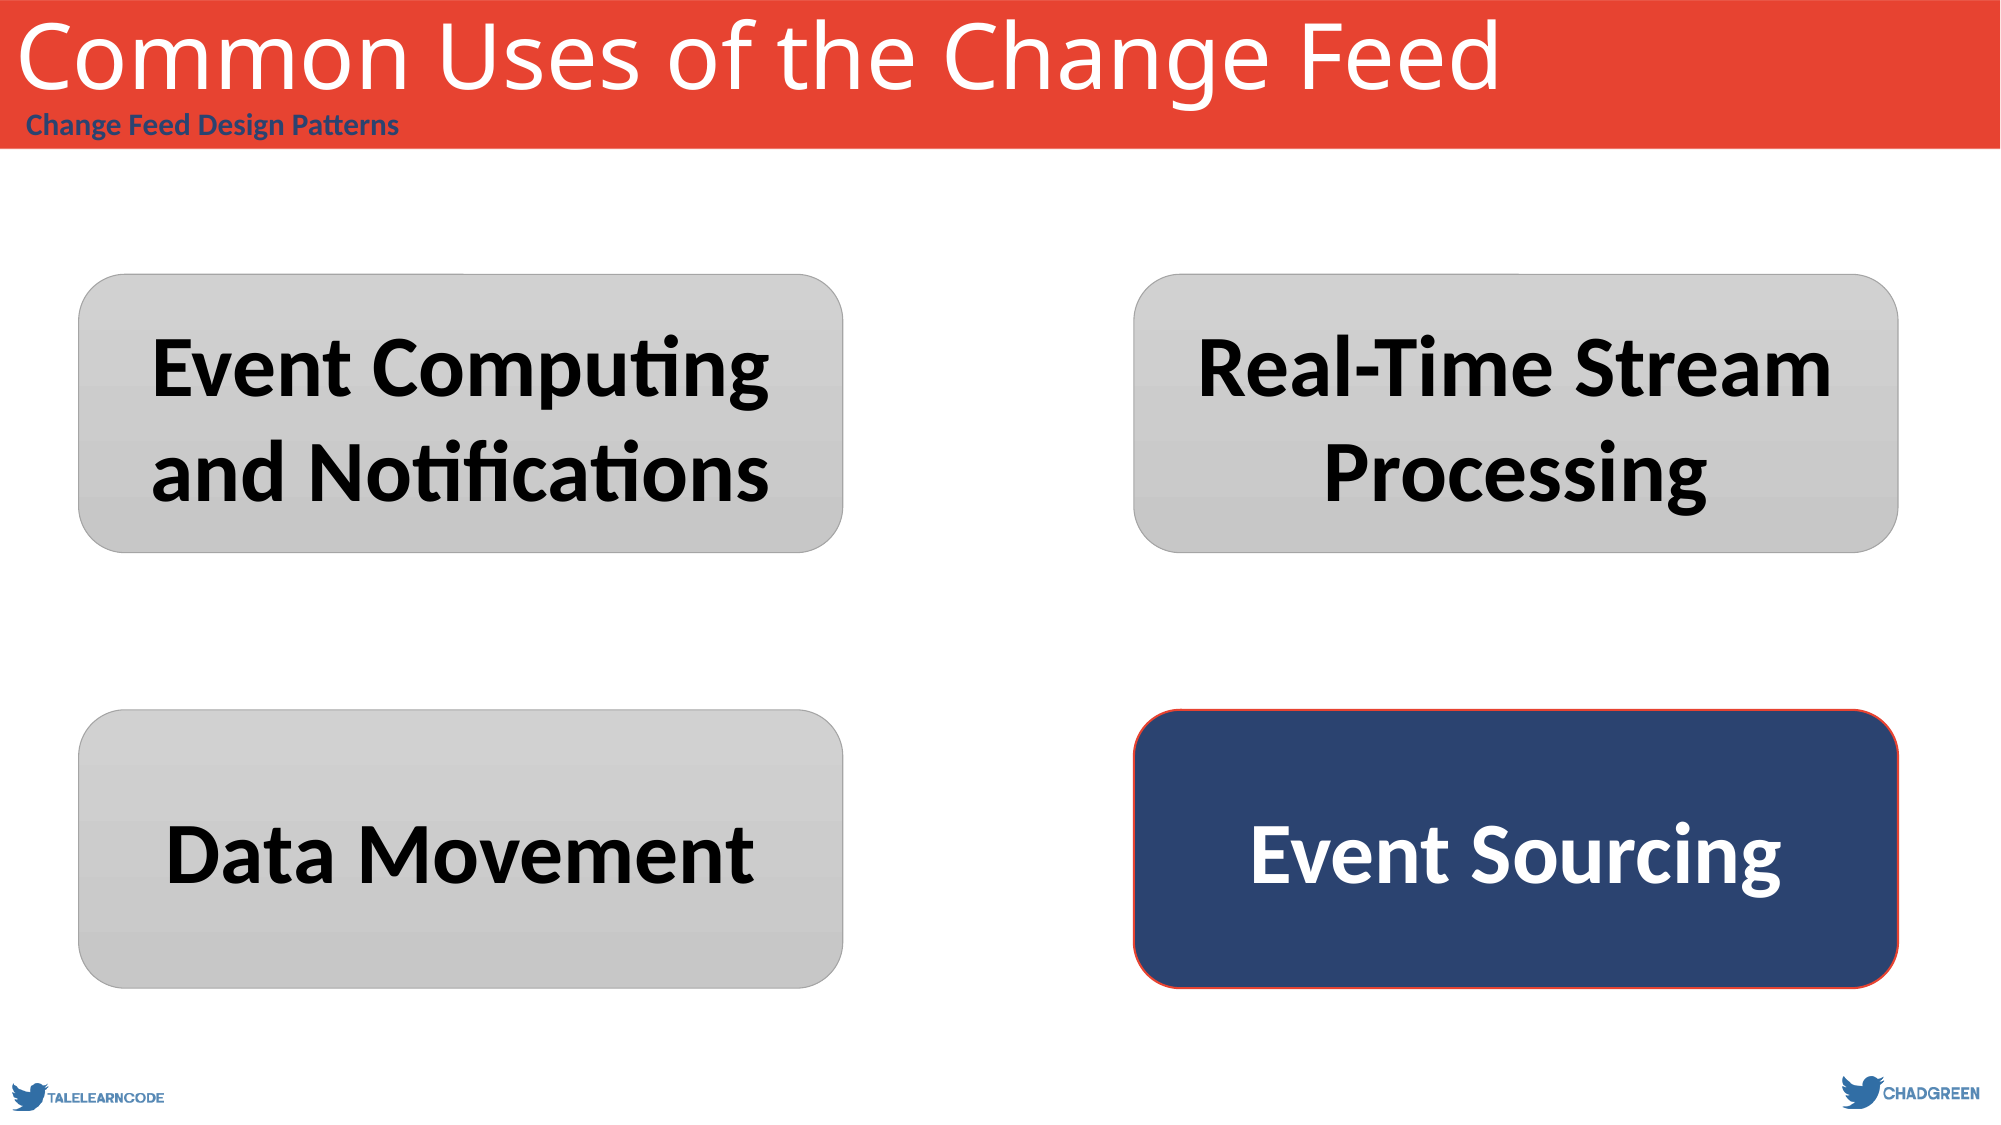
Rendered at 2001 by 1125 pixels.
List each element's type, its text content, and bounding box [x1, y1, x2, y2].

text_box Event Sourcing [1132, 708, 1900, 990]
text_box Event Computing and Notifications [78, 273, 844, 554]
text_box Data Movement [78, 709, 844, 989]
list Change Feed Design Patterns [11, 101, 2000, 150]
text_box Real-Time Stream Processing [1133, 273, 1899, 554]
title Common Uses of the Change Feed [0, 3, 2000, 150]
picture [0, 0, 2001, 1125]
